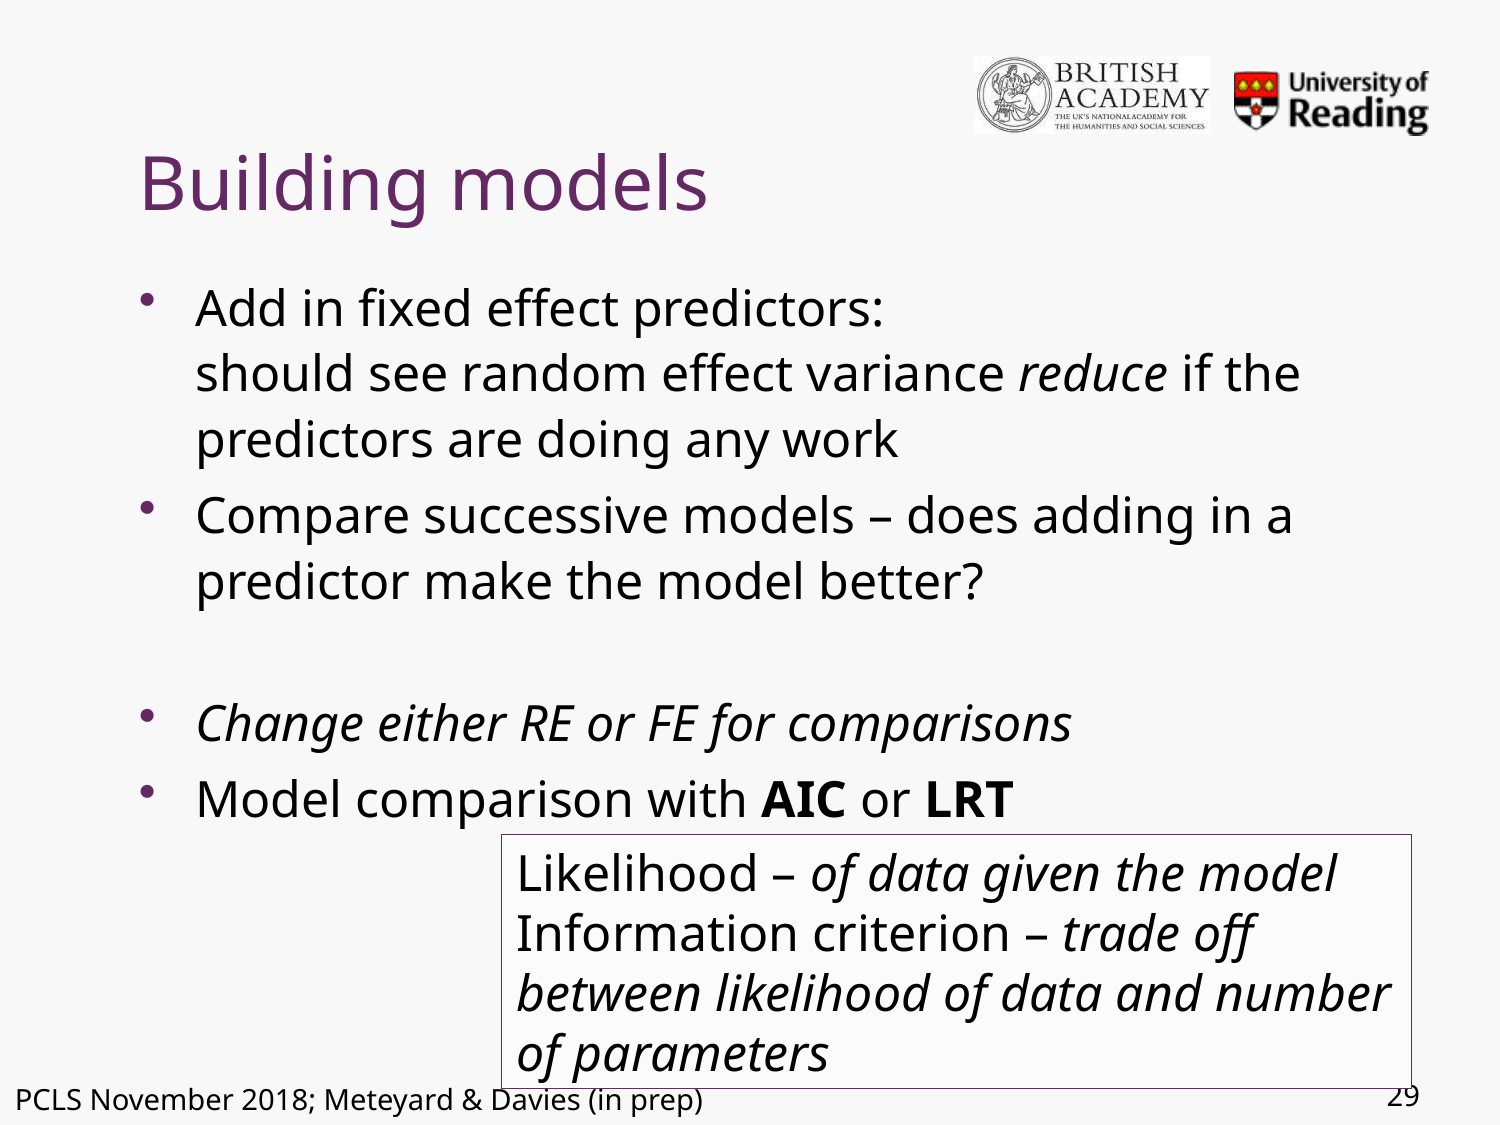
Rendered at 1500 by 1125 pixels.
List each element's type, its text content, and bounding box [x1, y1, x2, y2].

text_box Likelihood – of data given the model Information criterion – trade off between likelihood of data and number of parameters [501, 834, 1412, 1089]
picture [1234, 71, 1429, 136]
list Add in fixed effect predictors: should see random effect variance reduce if the predictors are doing any work Compare successive models – does adding in a predictor make the model better? Change either RE or FE for comparisons Model comparison with AIC or LRT [123, 262, 1425, 975]
title Building models [123, 45, 1140, 233]
slide_number 29 [1324, 1069, 1436, 1125]
